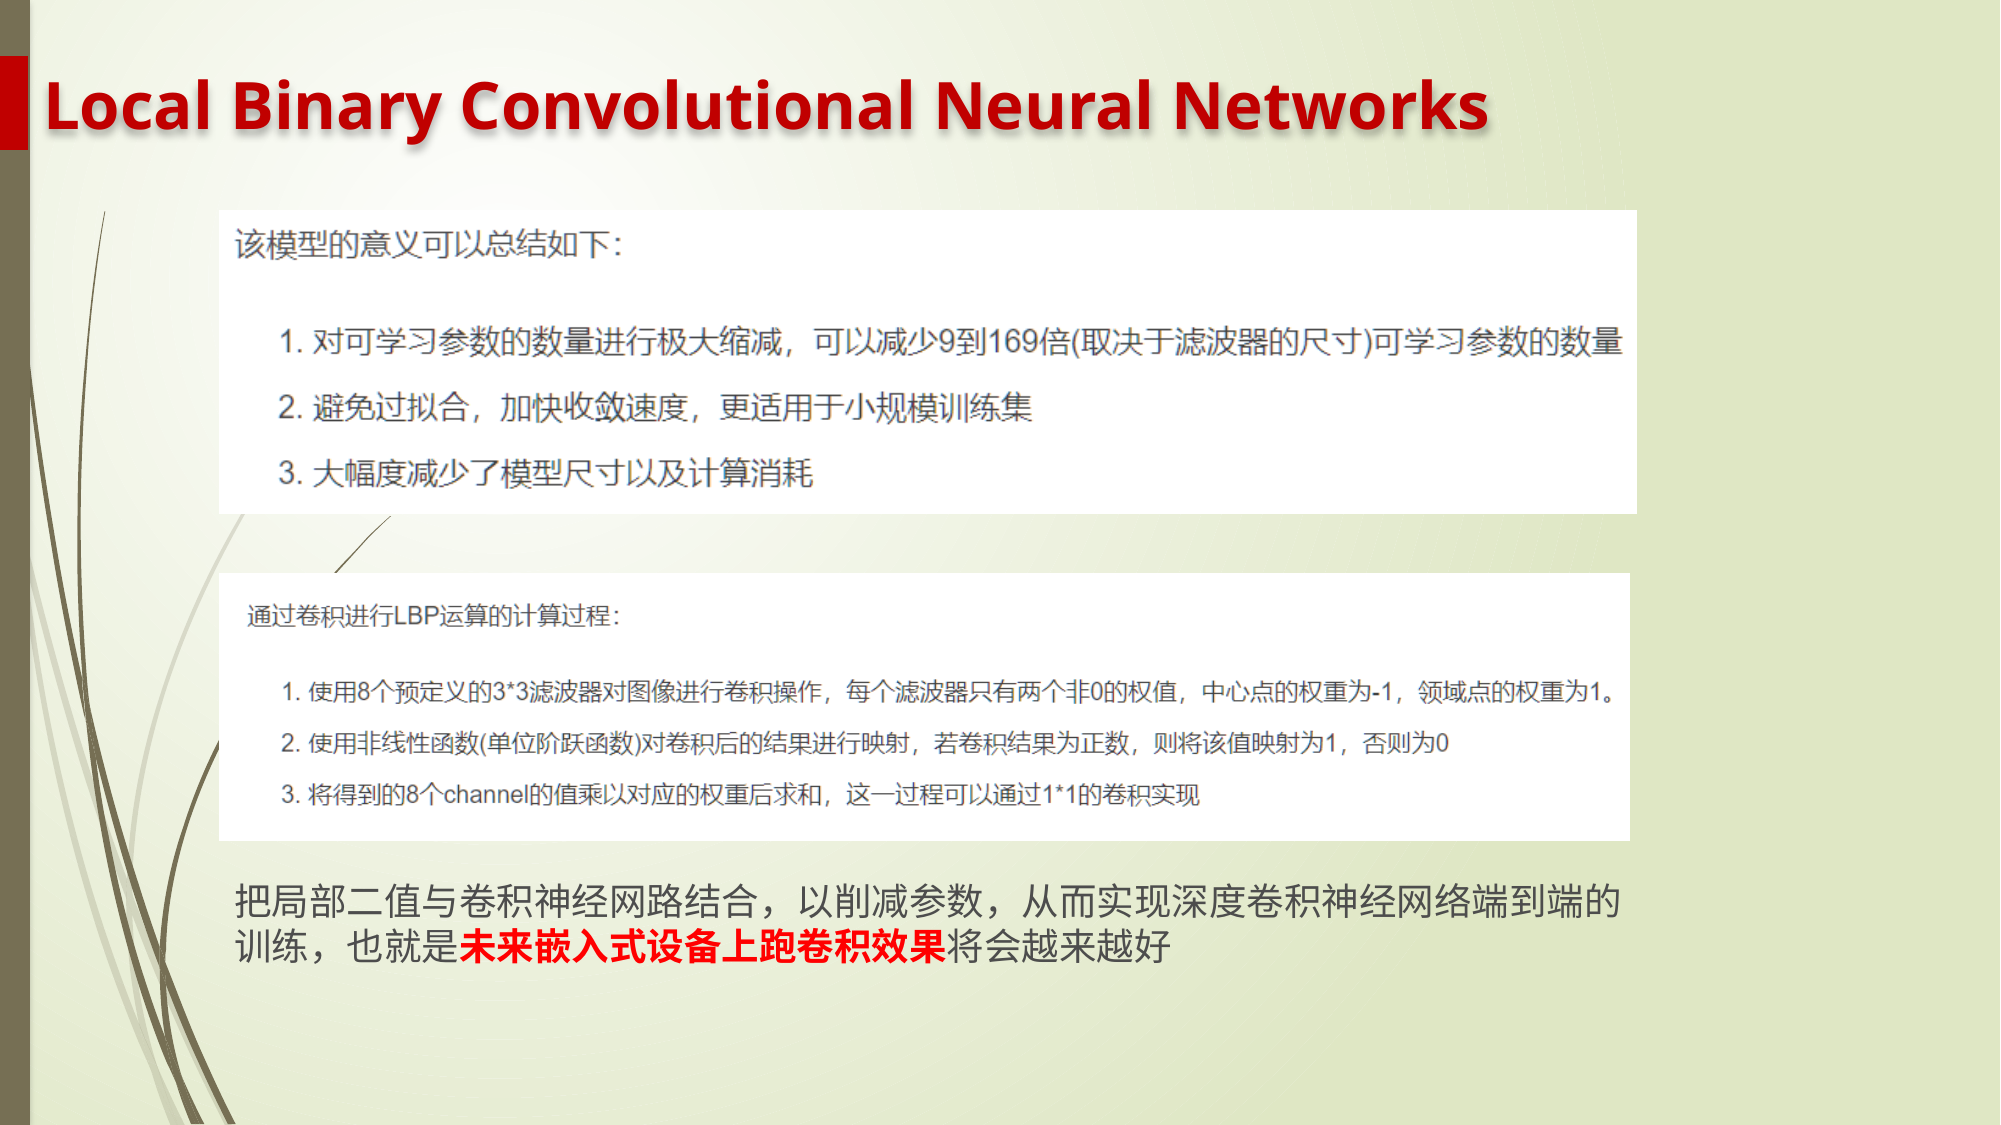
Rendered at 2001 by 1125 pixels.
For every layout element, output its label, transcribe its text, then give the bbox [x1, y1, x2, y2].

text_box 把局部二值与卷积神经网路结合，以削减参数，从而实现深度卷积神经网络端到端的训练，也就是未来嵌入式设备上跑卷积效果将会越来越好 [219, 870, 1637, 976]
picture [219, 573, 1630, 841]
title Local Binary Convolutional Neural Networks [28, 56, 1829, 150]
picture [219, 210, 1637, 514]
